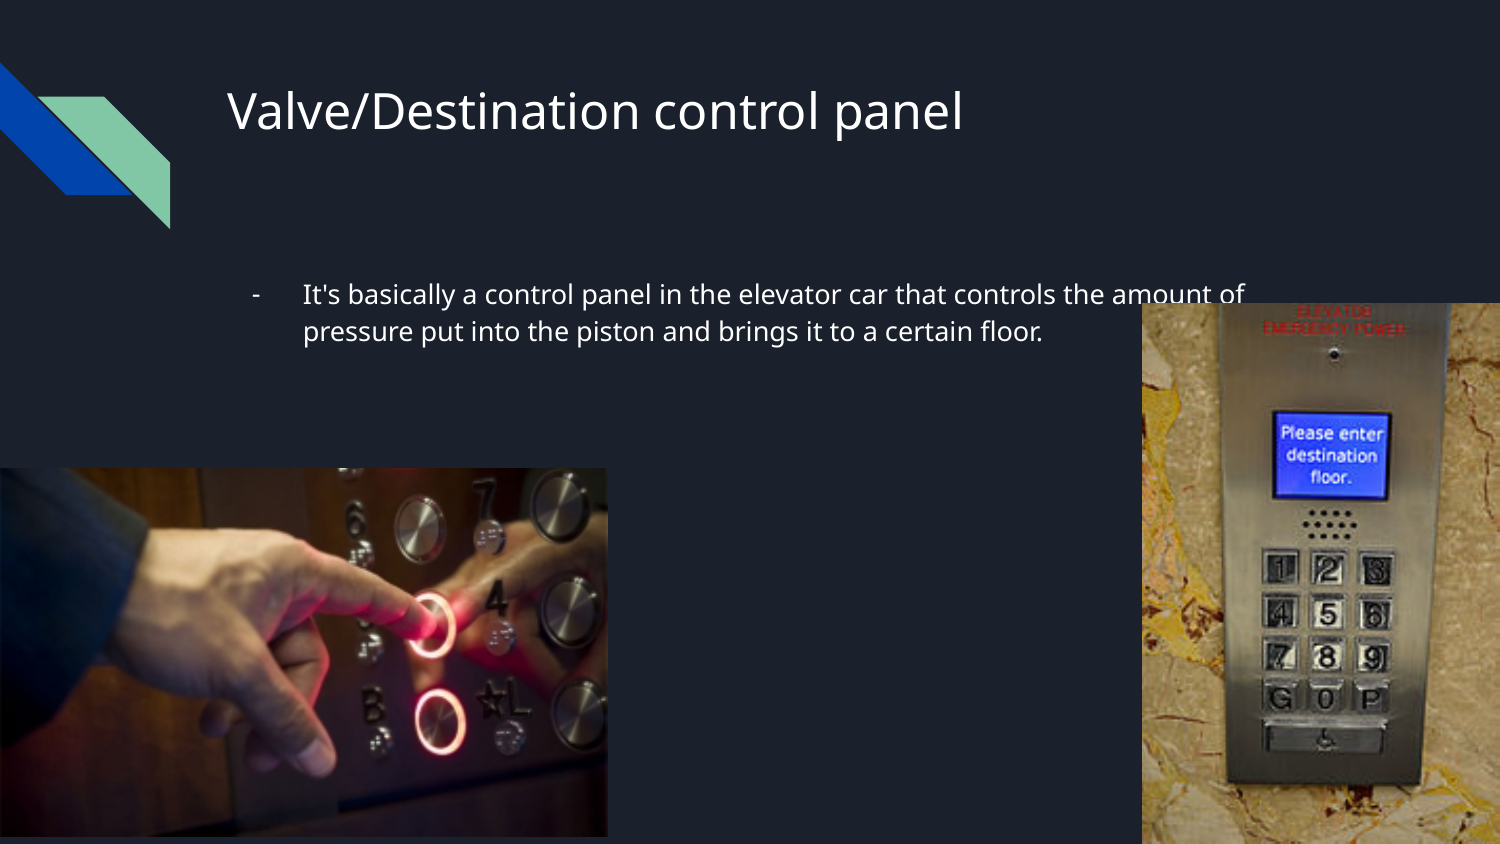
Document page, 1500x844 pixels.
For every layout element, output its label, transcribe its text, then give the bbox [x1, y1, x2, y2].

title Valve/Destination control panel [212, 64, 1368, 215]
picture [1142, 303, 1500, 844]
picture [0, 467, 609, 838]
list It's basically a control panel in the elevator car that controls the amount of pressure put into the piston and brings it to a certain floor. [212, 257, 1368, 735]
